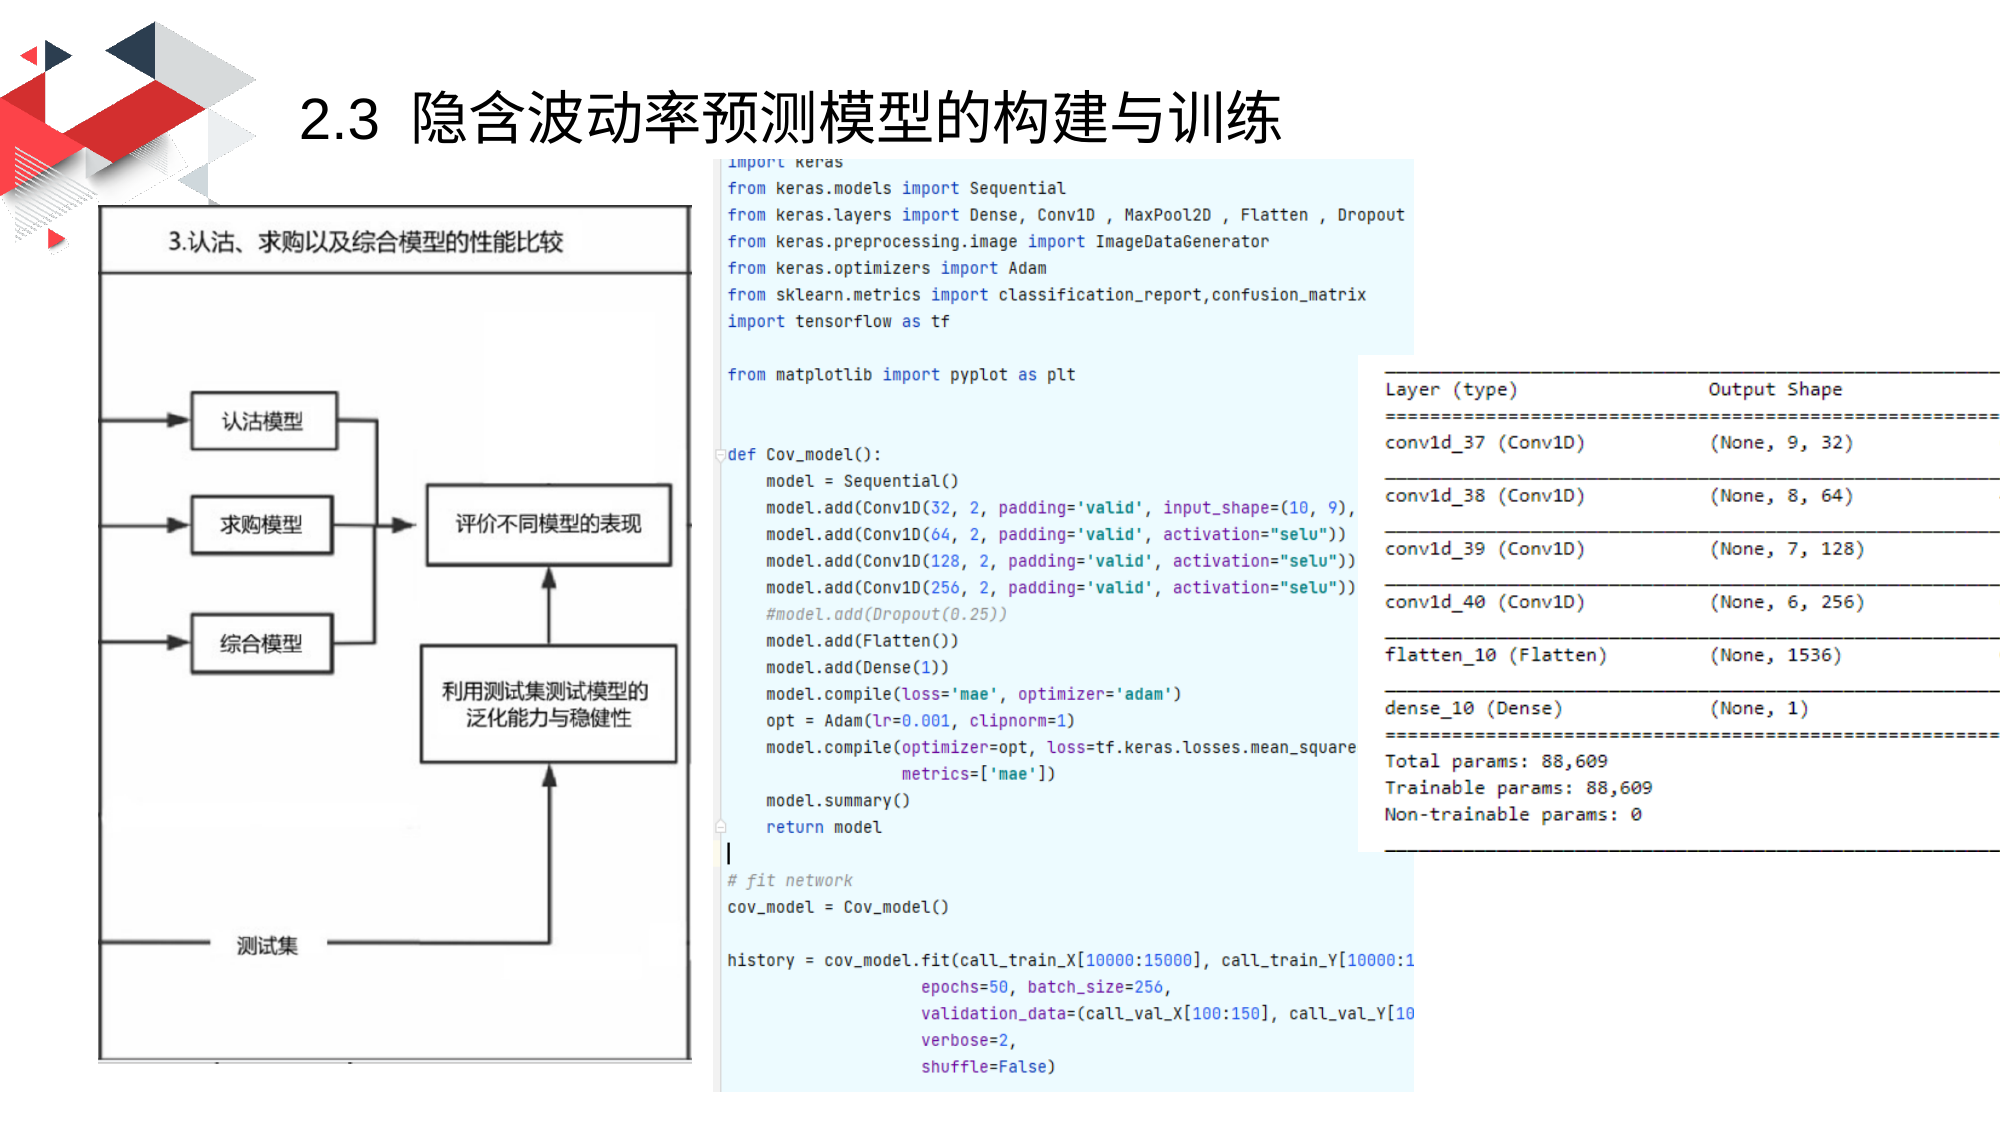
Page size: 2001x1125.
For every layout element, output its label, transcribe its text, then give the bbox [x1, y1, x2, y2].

text_box 2.3 隐含波动率预测模型的构建与训练 [284, 73, 1299, 159]
picture [713, 159, 2000, 1092]
picture [0, 21, 692, 1064]
